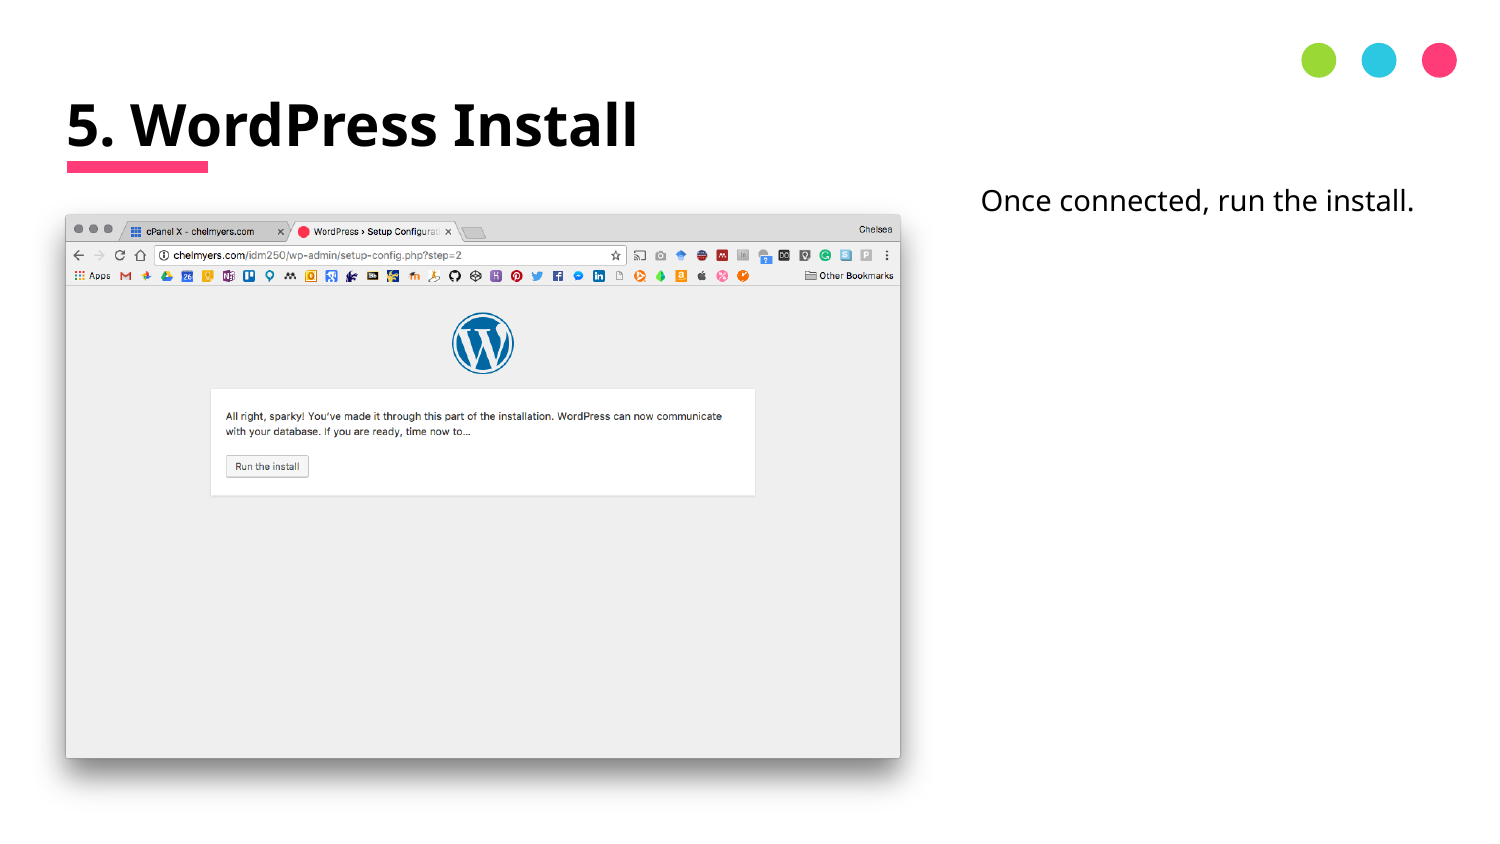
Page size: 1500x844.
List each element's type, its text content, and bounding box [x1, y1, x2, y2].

text_box [1421, 42, 1457, 78]
text_box [1361, 42, 1397, 78]
text_box [1301, 42, 1337, 78]
list Once connected, run the install. [965, 166, 1449, 819]
title 5. WordPress Install [51, 72, 1449, 167]
picture [24, 191, 941, 818]
